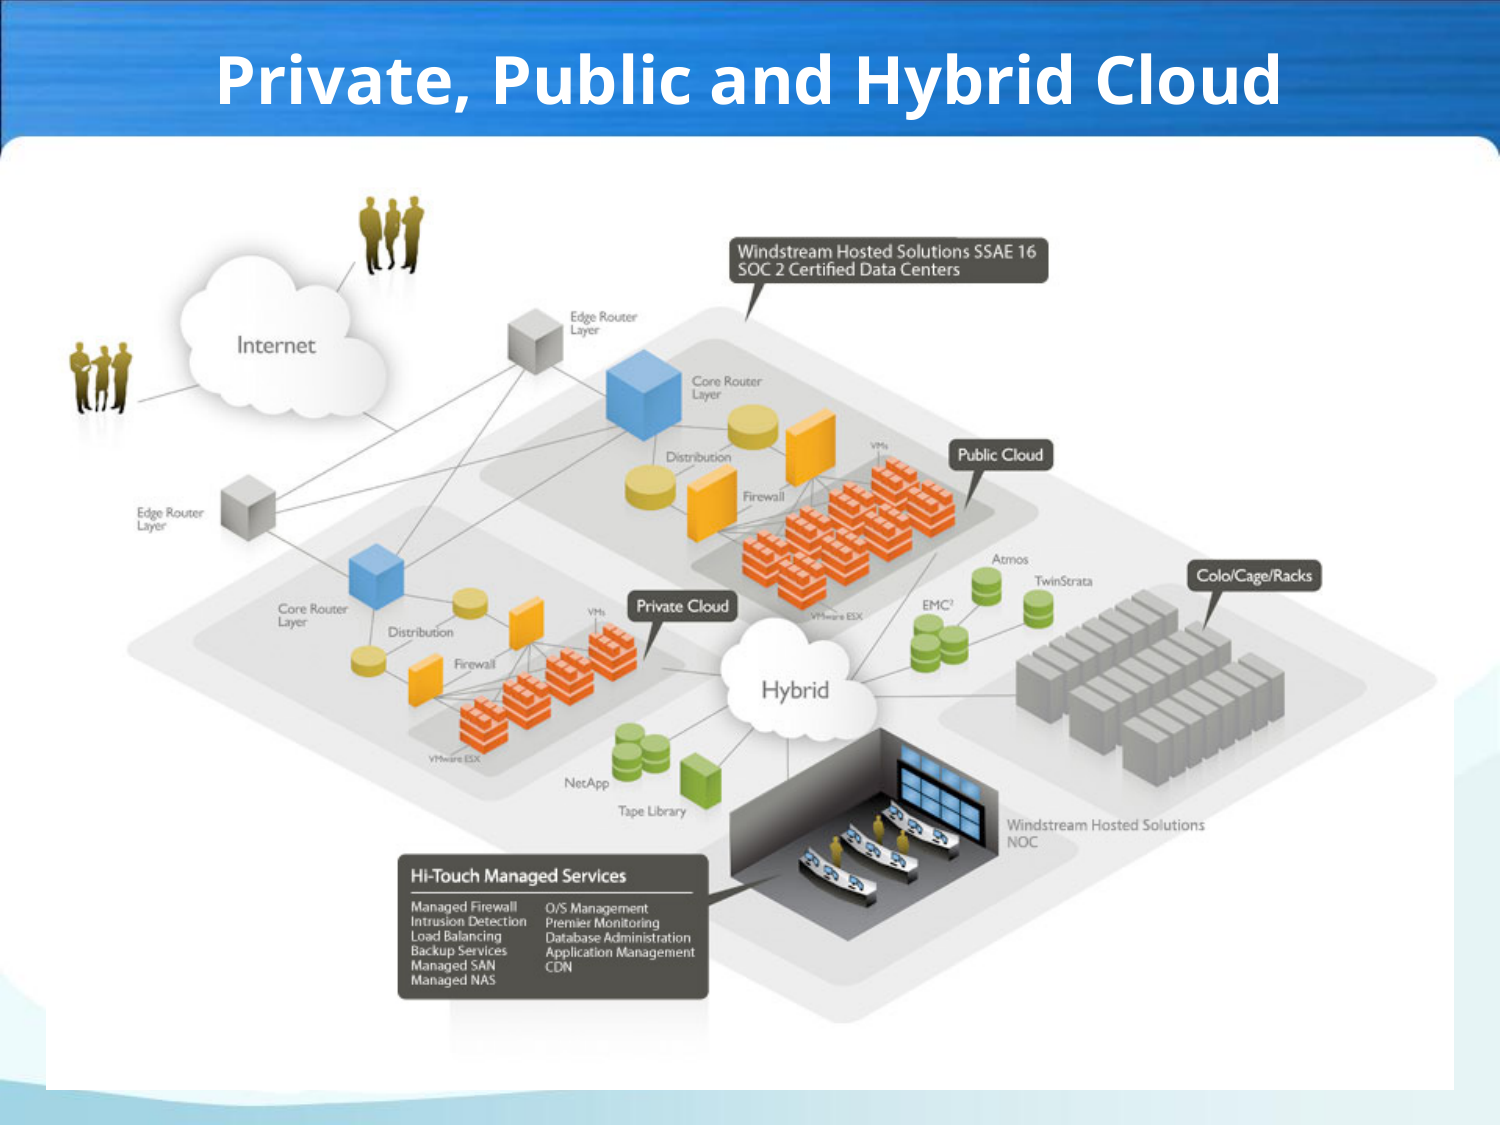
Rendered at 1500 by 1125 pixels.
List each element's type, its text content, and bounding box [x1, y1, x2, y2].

title Private, Public and Hybrid Cloud [74, 18, 1426, 138]
picture [0, 0, 1500, 1125]
